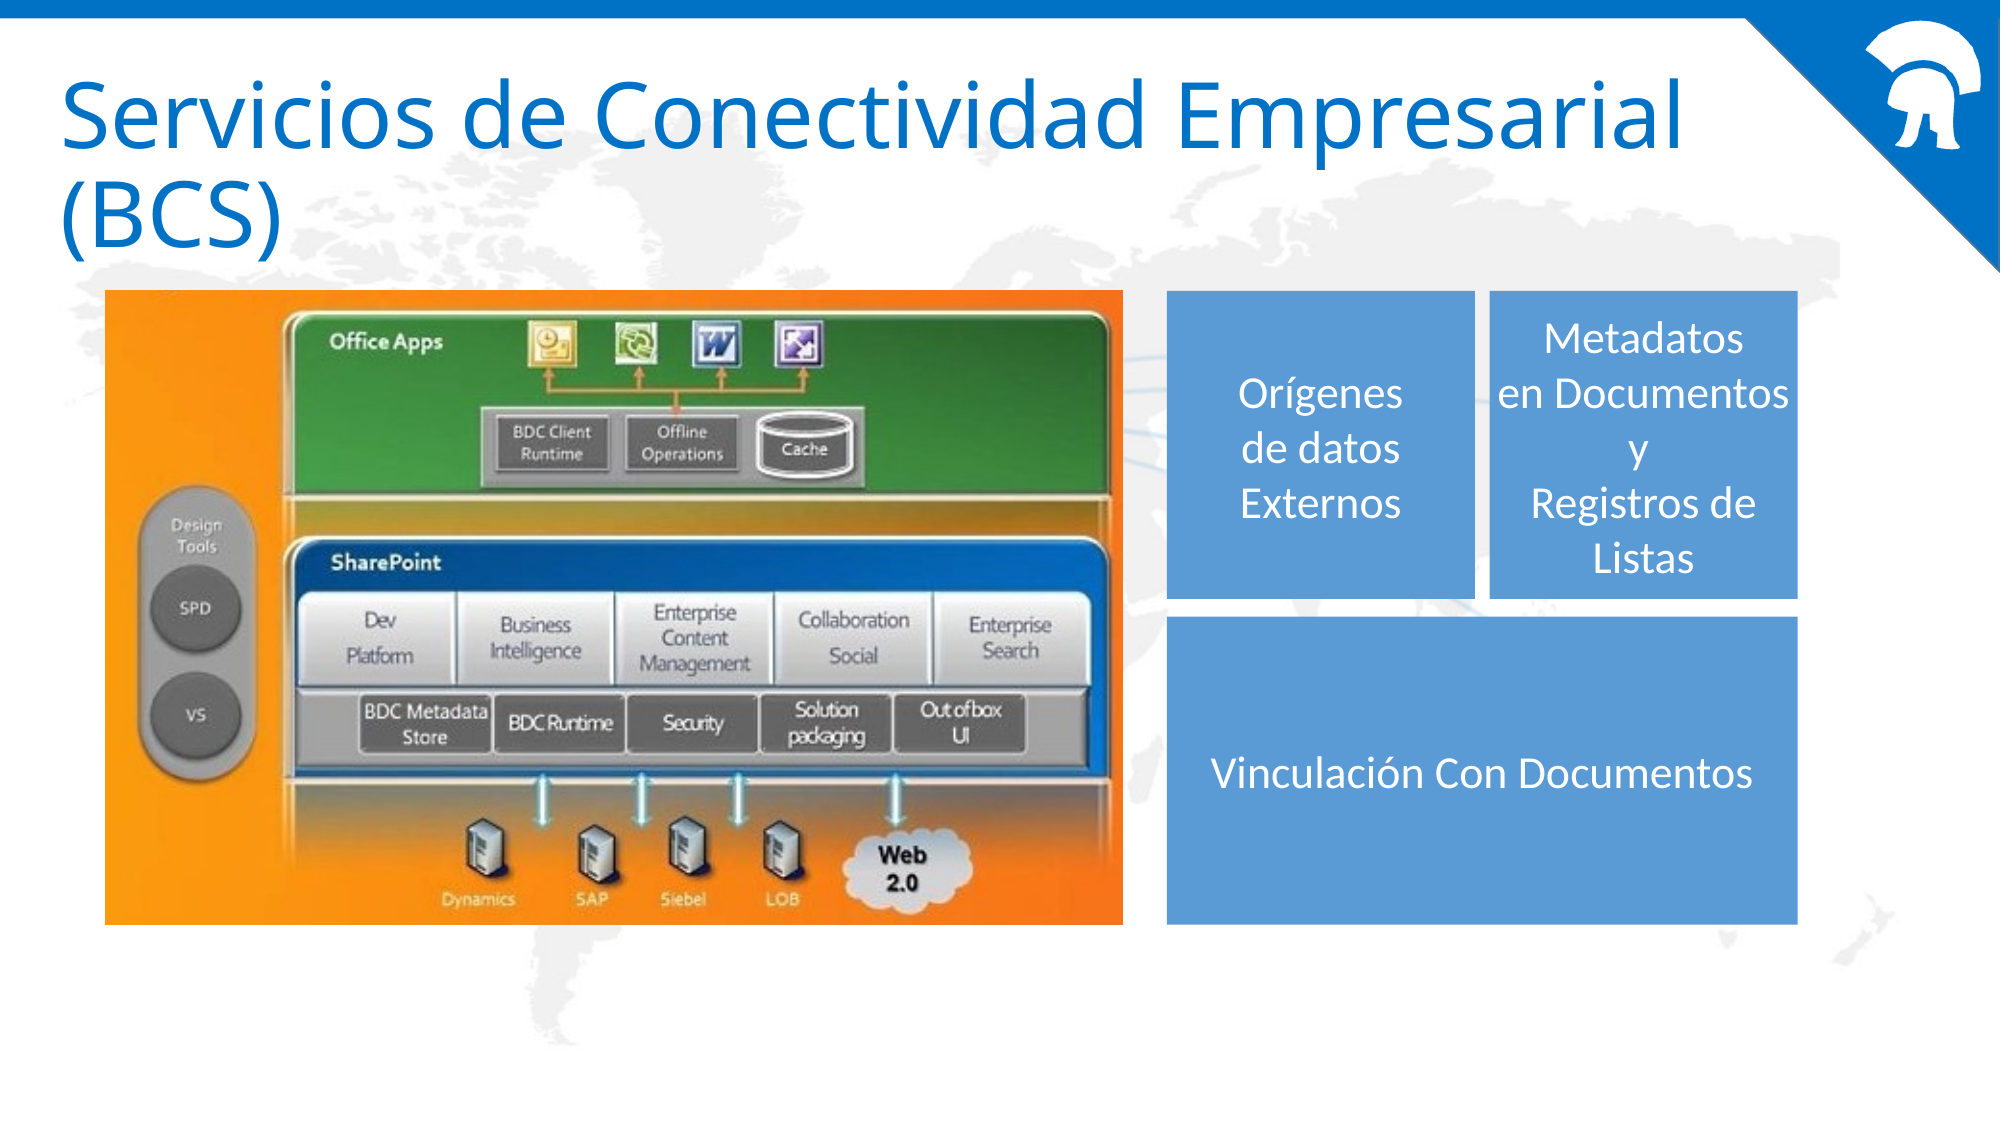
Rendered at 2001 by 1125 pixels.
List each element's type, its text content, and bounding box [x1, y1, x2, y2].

text_box [85, 34, 1915, 158]
text_box Orígenes de datos Externos [1166, 290, 1475, 599]
text_box Metadatos en Documentos y Registros de Listas [1489, 290, 1798, 599]
title Servicios de Conectividad Empresarial (BCS) [45, 59, 1863, 278]
picture [0, 0, 2001, 1125]
text_box Vinculación Con Documentos [1166, 616, 1798, 925]
